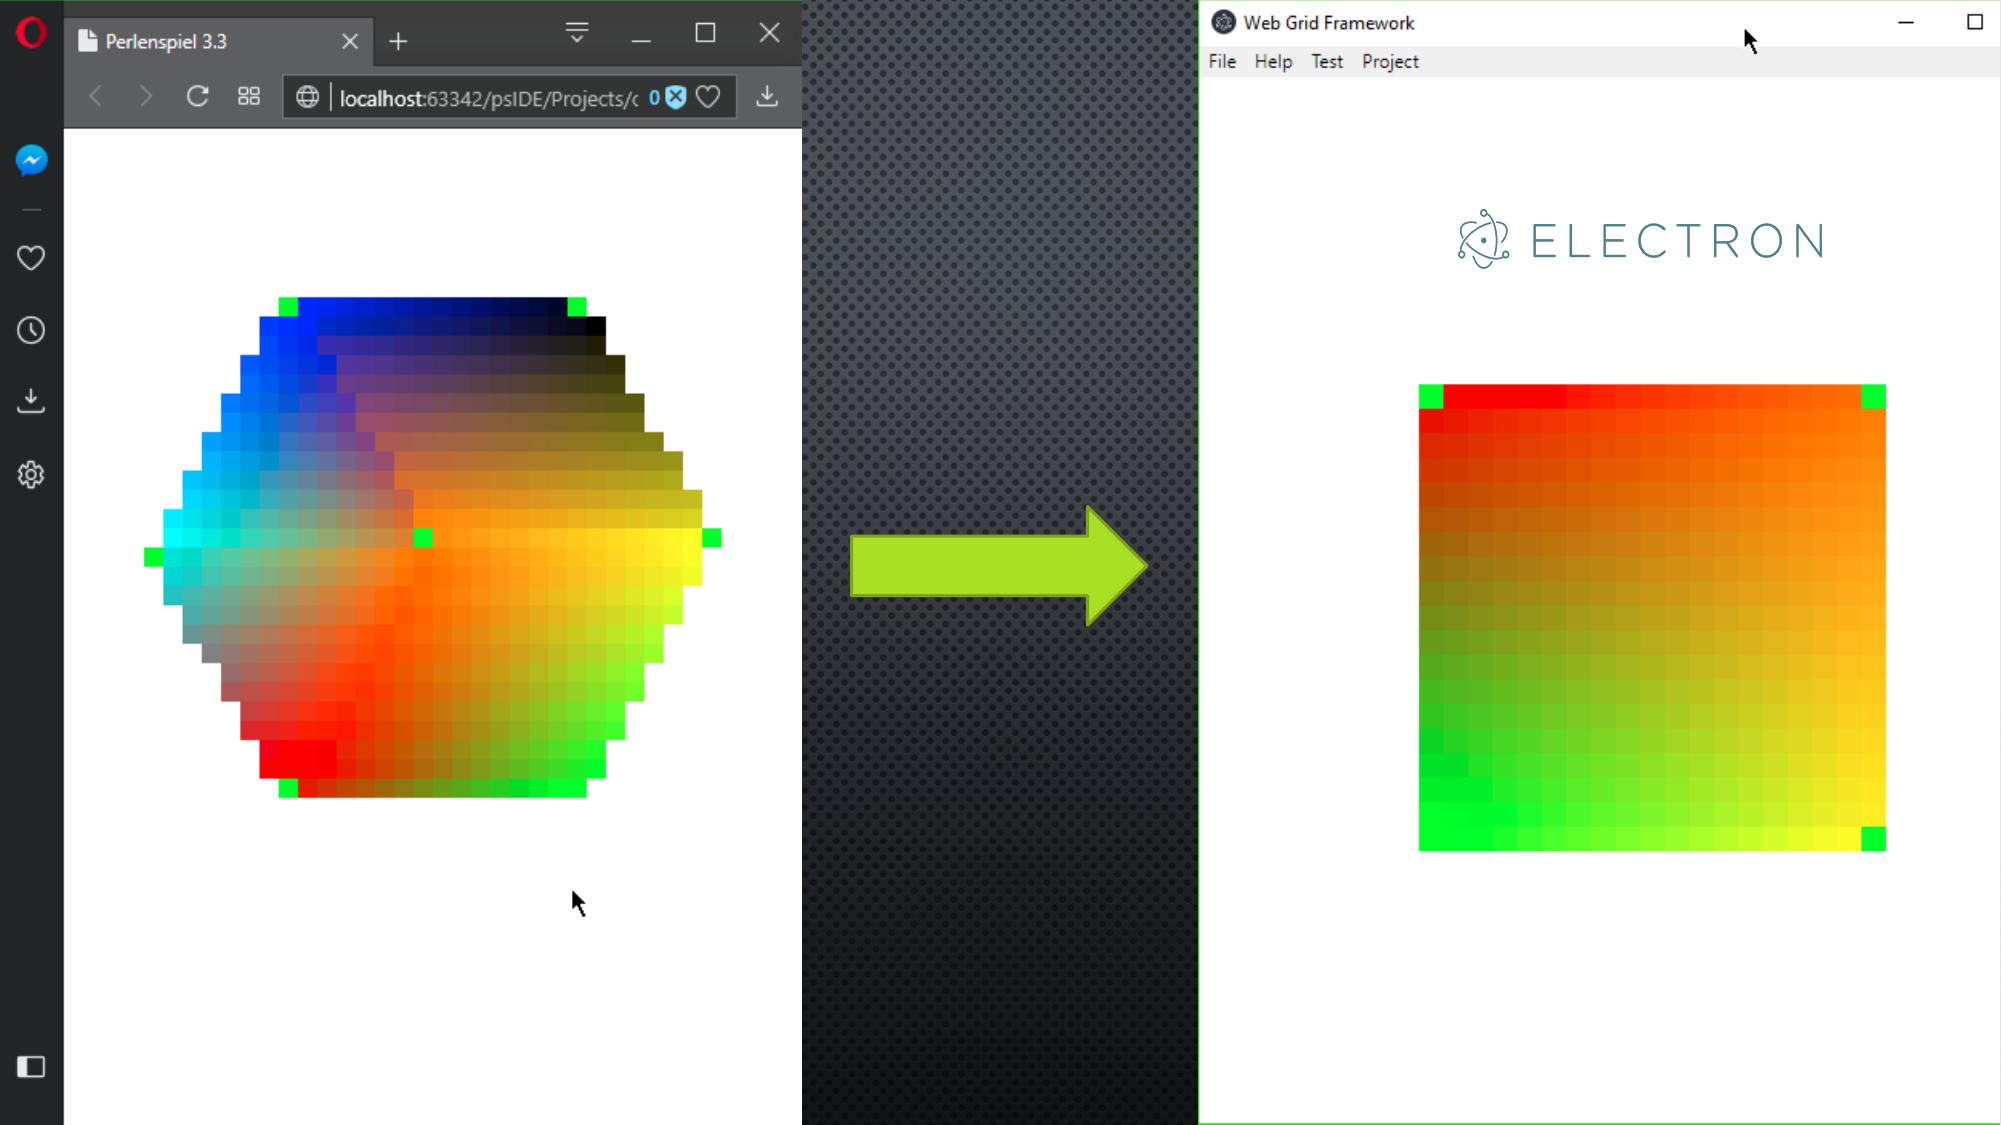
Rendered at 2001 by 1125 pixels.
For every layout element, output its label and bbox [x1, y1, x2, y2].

picture [0, 0, 802, 1125]
text_box [850, 505, 1149, 627]
picture [1198, 0, 2000, 1125]
